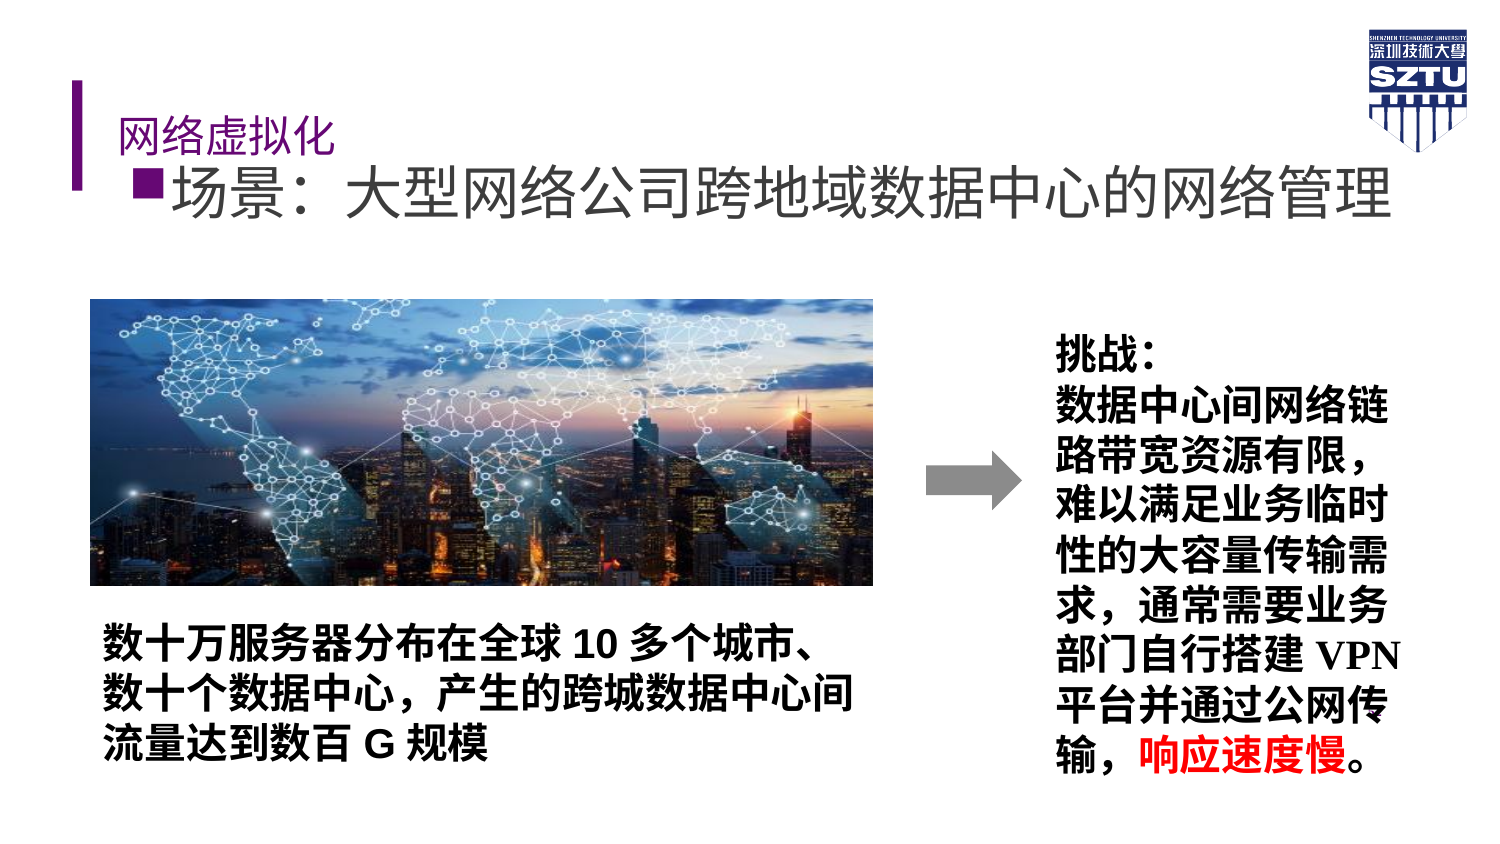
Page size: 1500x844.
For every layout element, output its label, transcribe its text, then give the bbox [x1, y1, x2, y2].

text_box 数十万服务器分布在全球10多个城市、数十个数据中心，产生的跨城数据中心间流量达到数百G规模 [88, 609, 875, 774]
picture [89, 298, 874, 586]
text_box 挑战： 数据中心间网络链路带宽资源有限，难以满足业务临时性的大容量传输需求，通常需要业务部门自行搭建VPN平台并通过公网传输，响应速度慢。 [1040, 320, 1430, 786]
list 场景：大型网络公司跨地域数据中心的网络管理 [112, 148, 1438, 786]
picture [1352, 25, 1484, 157]
text_box [924, 448, 1024, 512]
title 网络虚拟化 [102, 72, 1398, 198]
